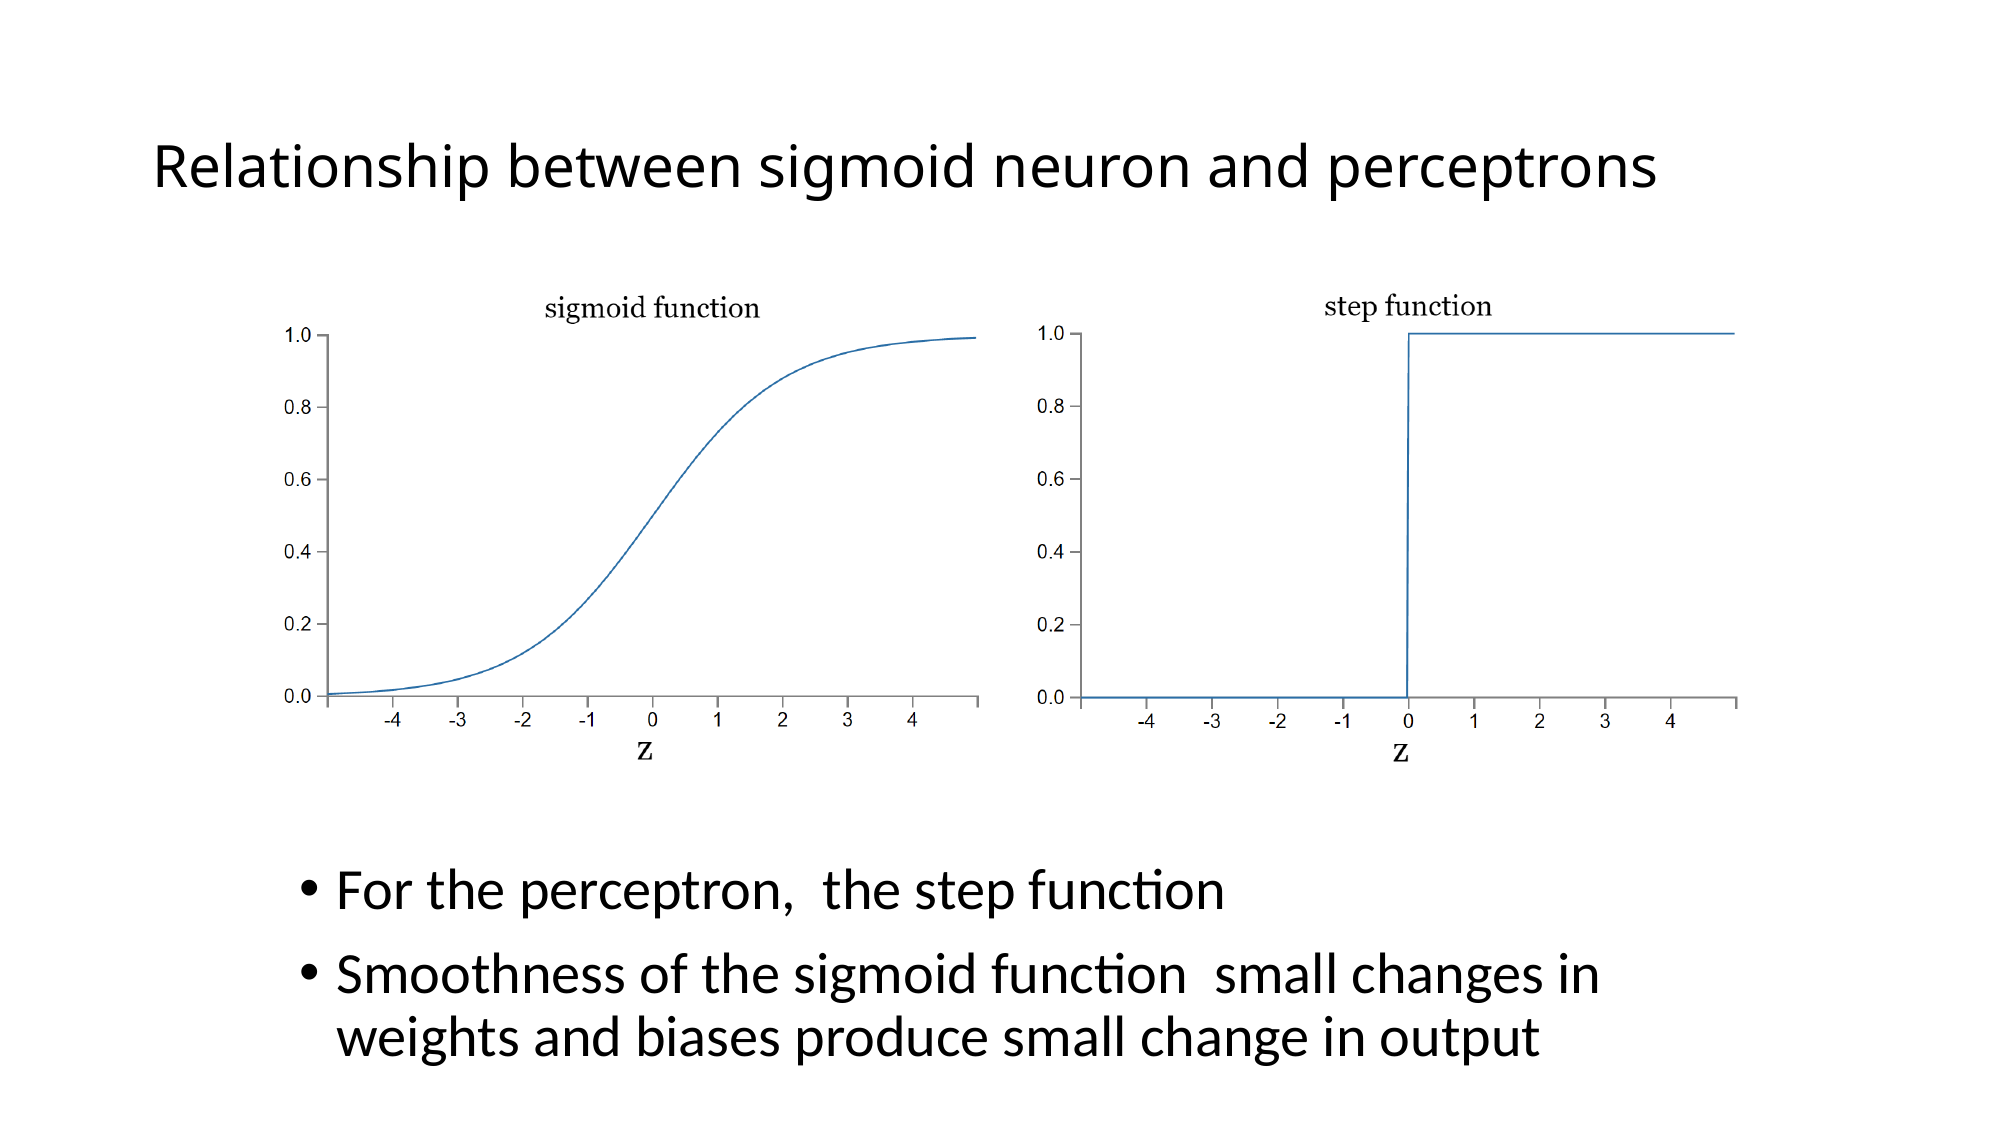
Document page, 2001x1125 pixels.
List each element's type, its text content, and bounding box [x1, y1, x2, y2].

picture [1023, 283, 1743, 765]
title Relationship between sigmoid neuron and perceptrons [137, 59, 1863, 278]
picture [271, 287, 991, 766]
